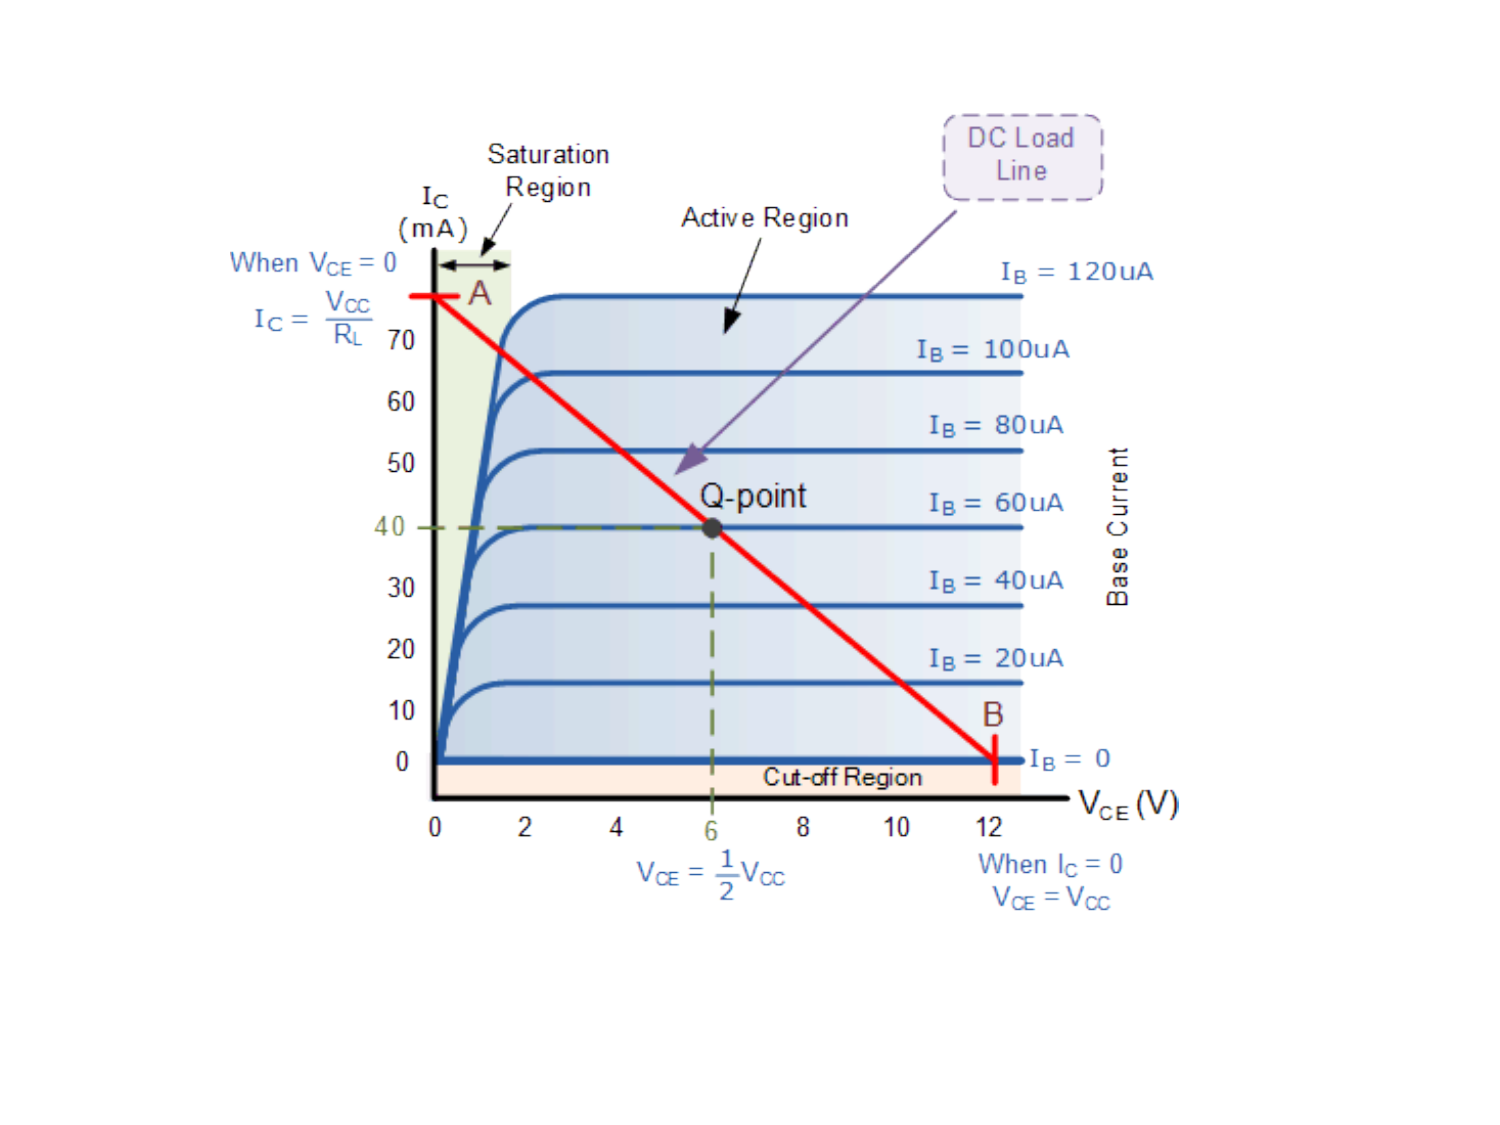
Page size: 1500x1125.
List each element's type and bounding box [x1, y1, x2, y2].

list [229, 113, 1179, 918]
